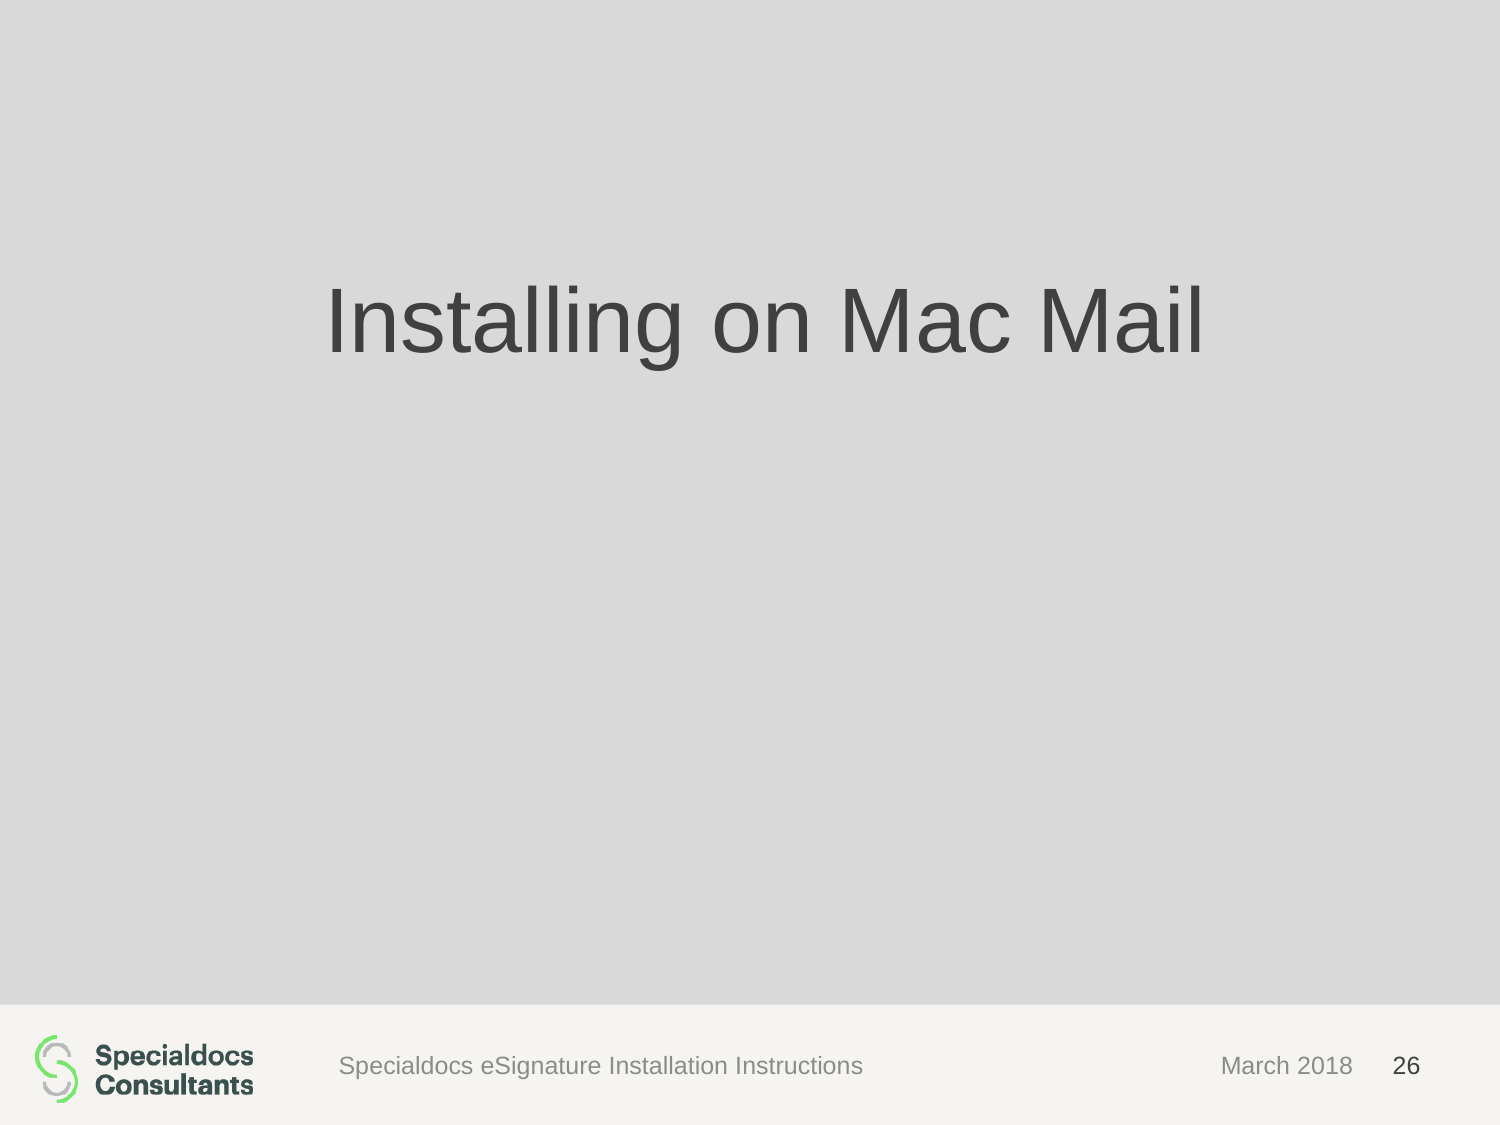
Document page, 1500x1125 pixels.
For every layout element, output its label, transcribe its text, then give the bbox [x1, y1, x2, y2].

footer Specialdocs eSignature Installation Instructions [323, 1005, 914, 1125]
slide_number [1018, 1005, 1369, 1125]
text_box Installing on Mac Mail [309, 253, 1223, 379]
picture [35, 1035, 253, 1103]
slide_number 26 [1369, 1005, 1436, 1125]
text_box [0, 0, 1500, 1005]
